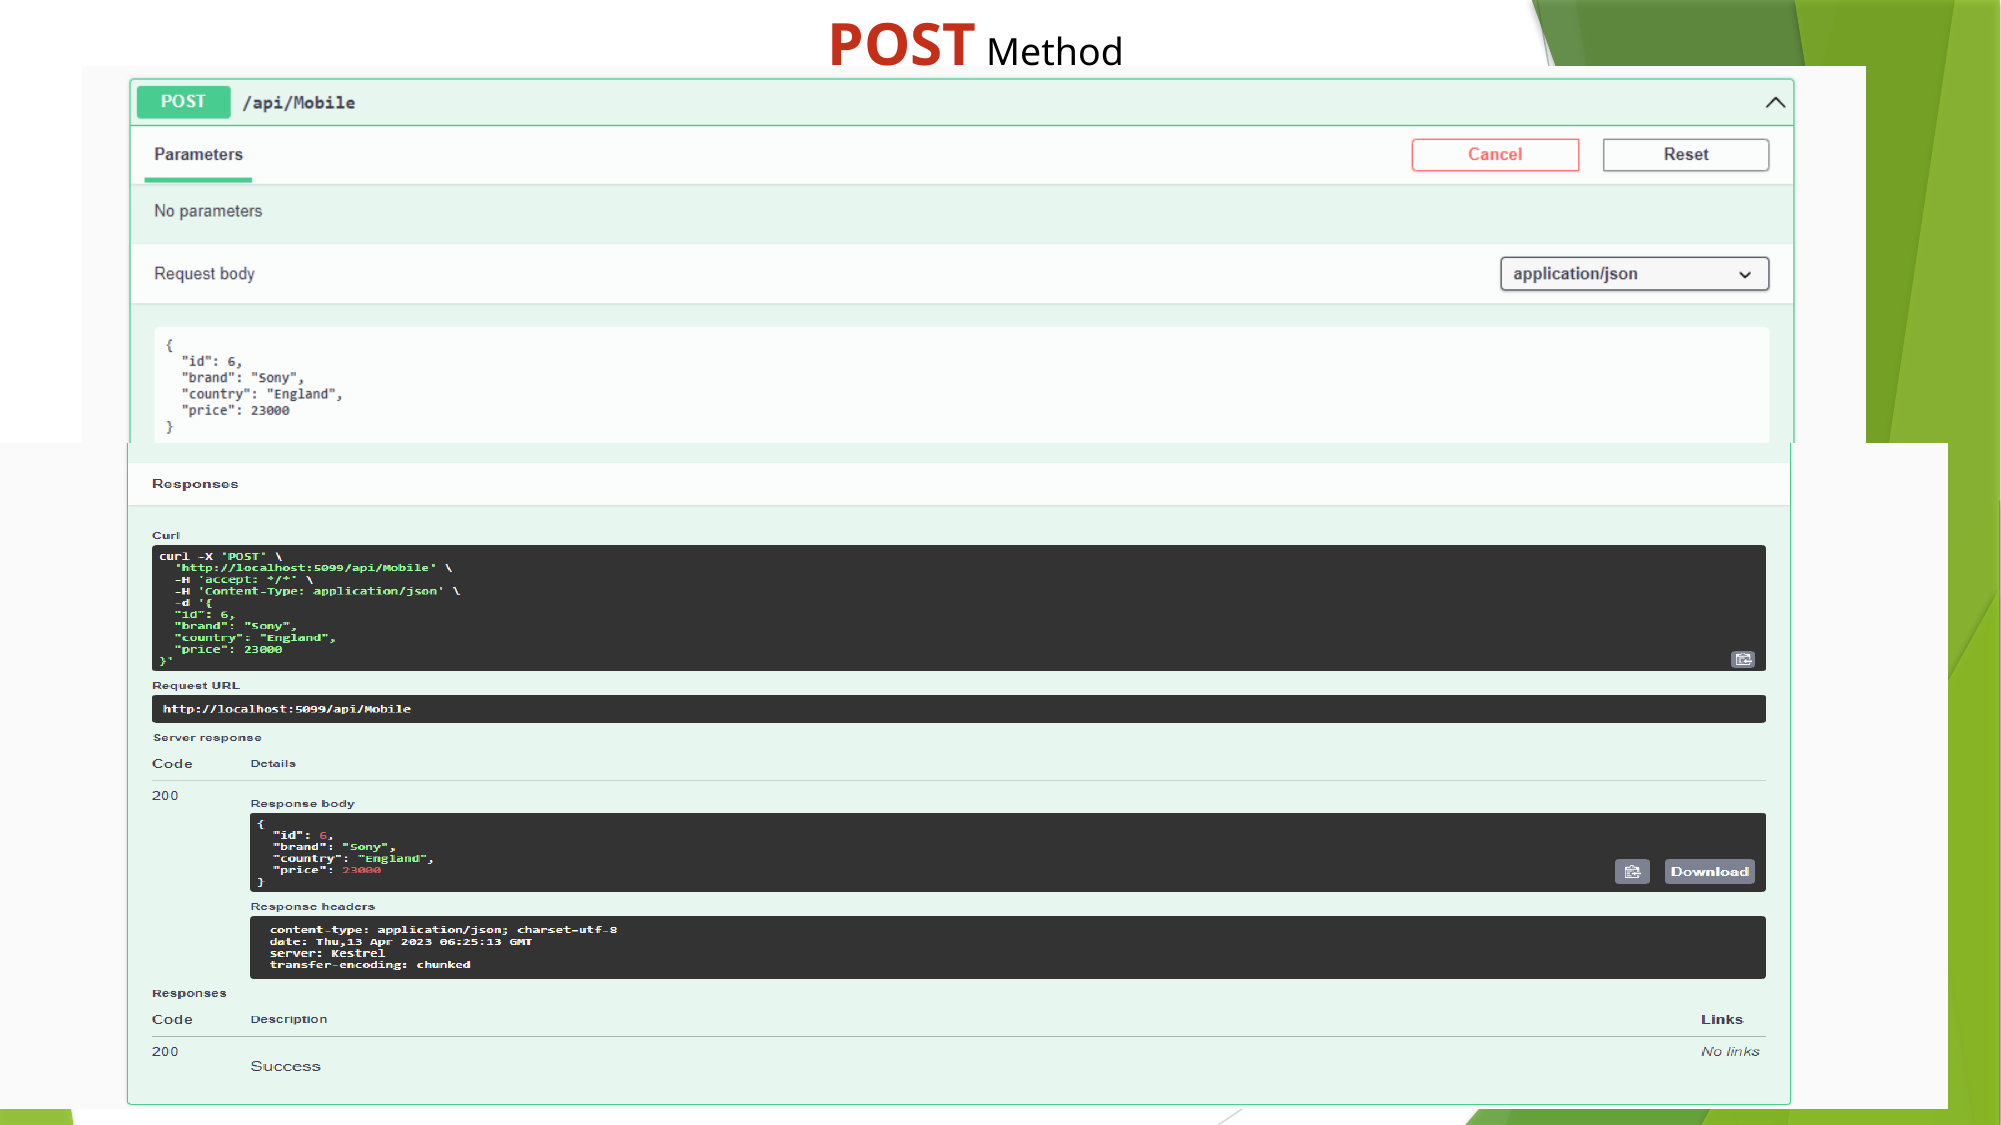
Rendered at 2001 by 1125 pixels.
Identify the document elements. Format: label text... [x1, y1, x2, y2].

picture [0, 66, 1949, 1110]
text_box POST Method [813, 0, 1335, 64]
